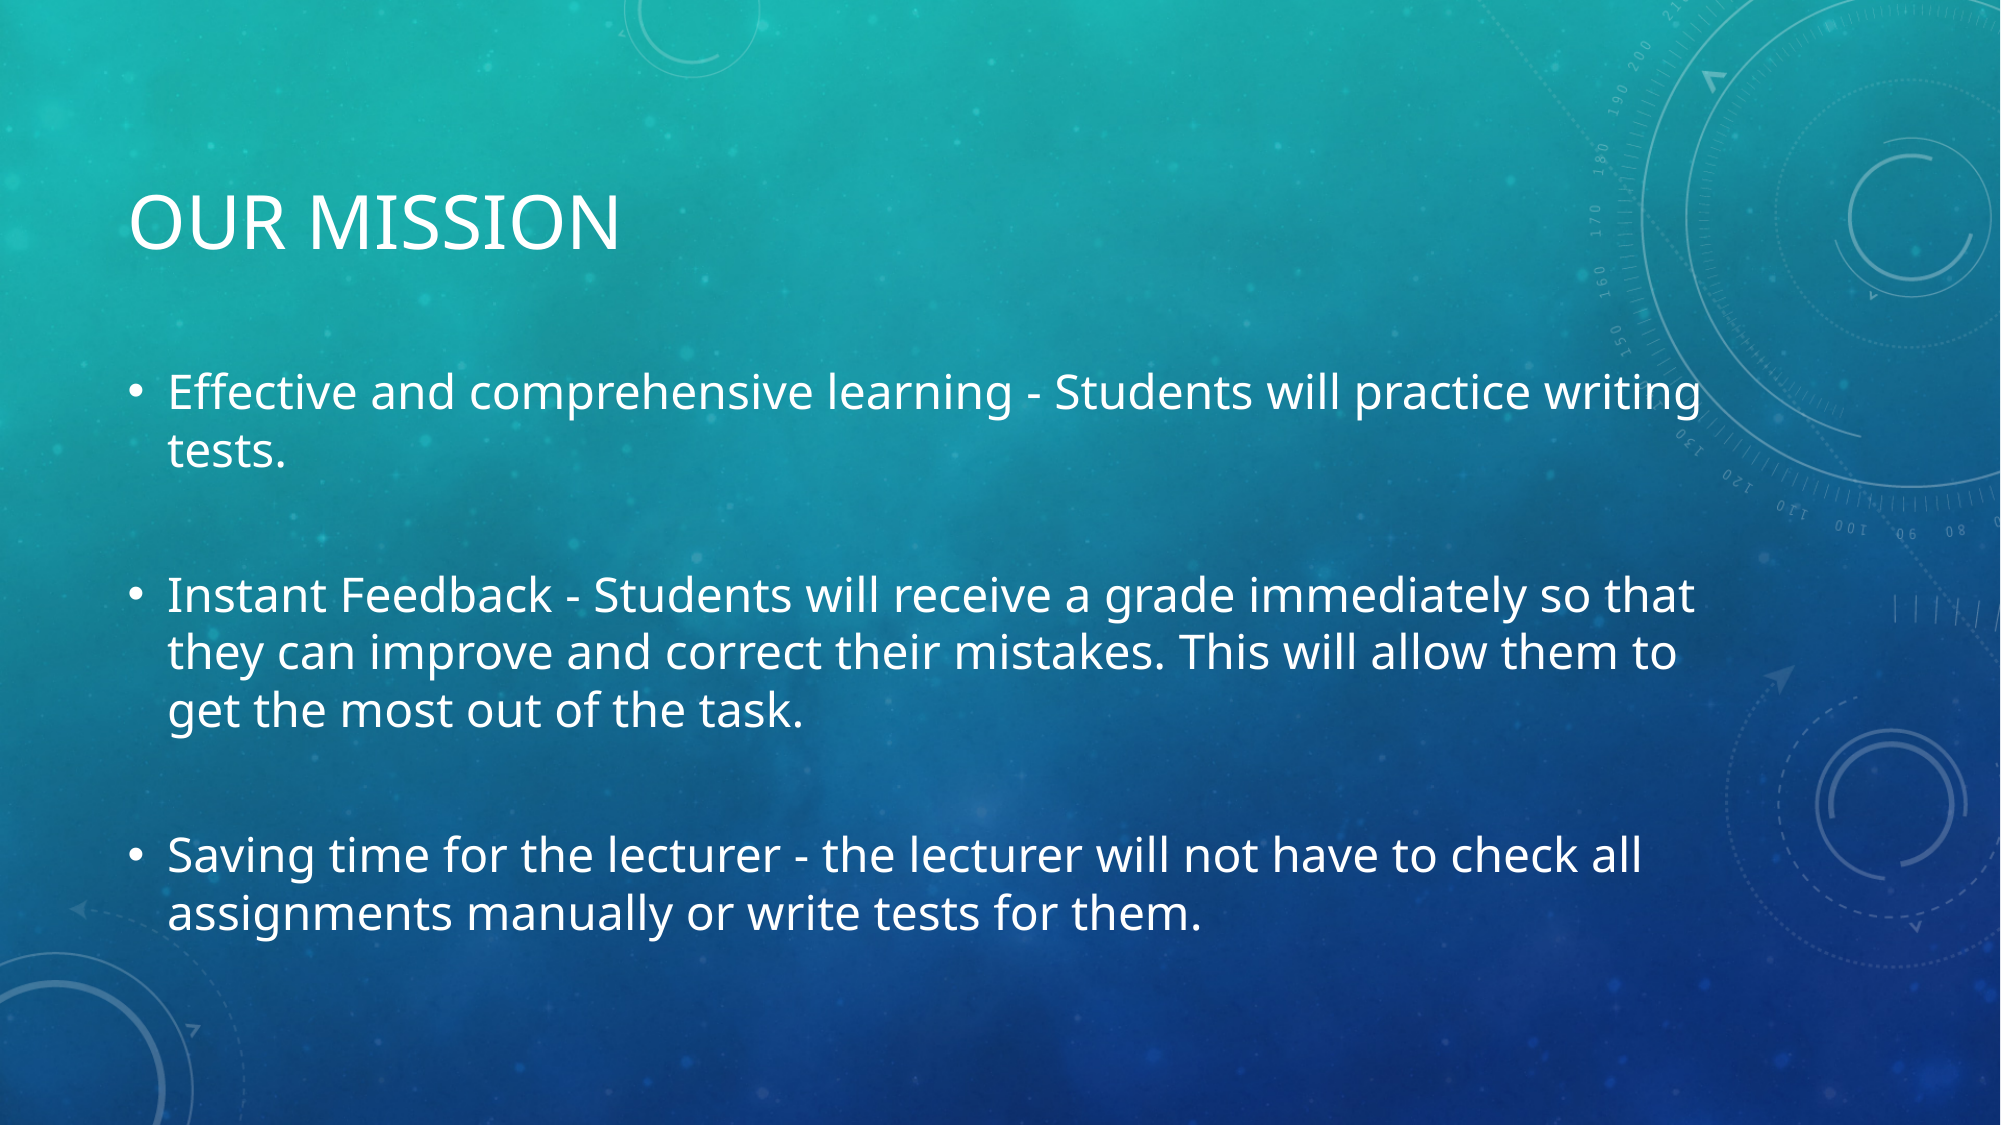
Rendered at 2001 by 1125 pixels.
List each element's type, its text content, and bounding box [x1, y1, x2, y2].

list Effective and comprehensive learning - Students will practice writing tests. Instant Feedback - Students will receive a grade immediately so that they can improve and correct their mistakes. This will allow them to get the most out of the task. Saving time for the lecturer - the lecturer will not have to check all assignments manually or write tests for them. [112, 351, 1775, 950]
title OUR MISSION [112, 99, 1775, 339]
picture [0, 0, 2001, 1125]
